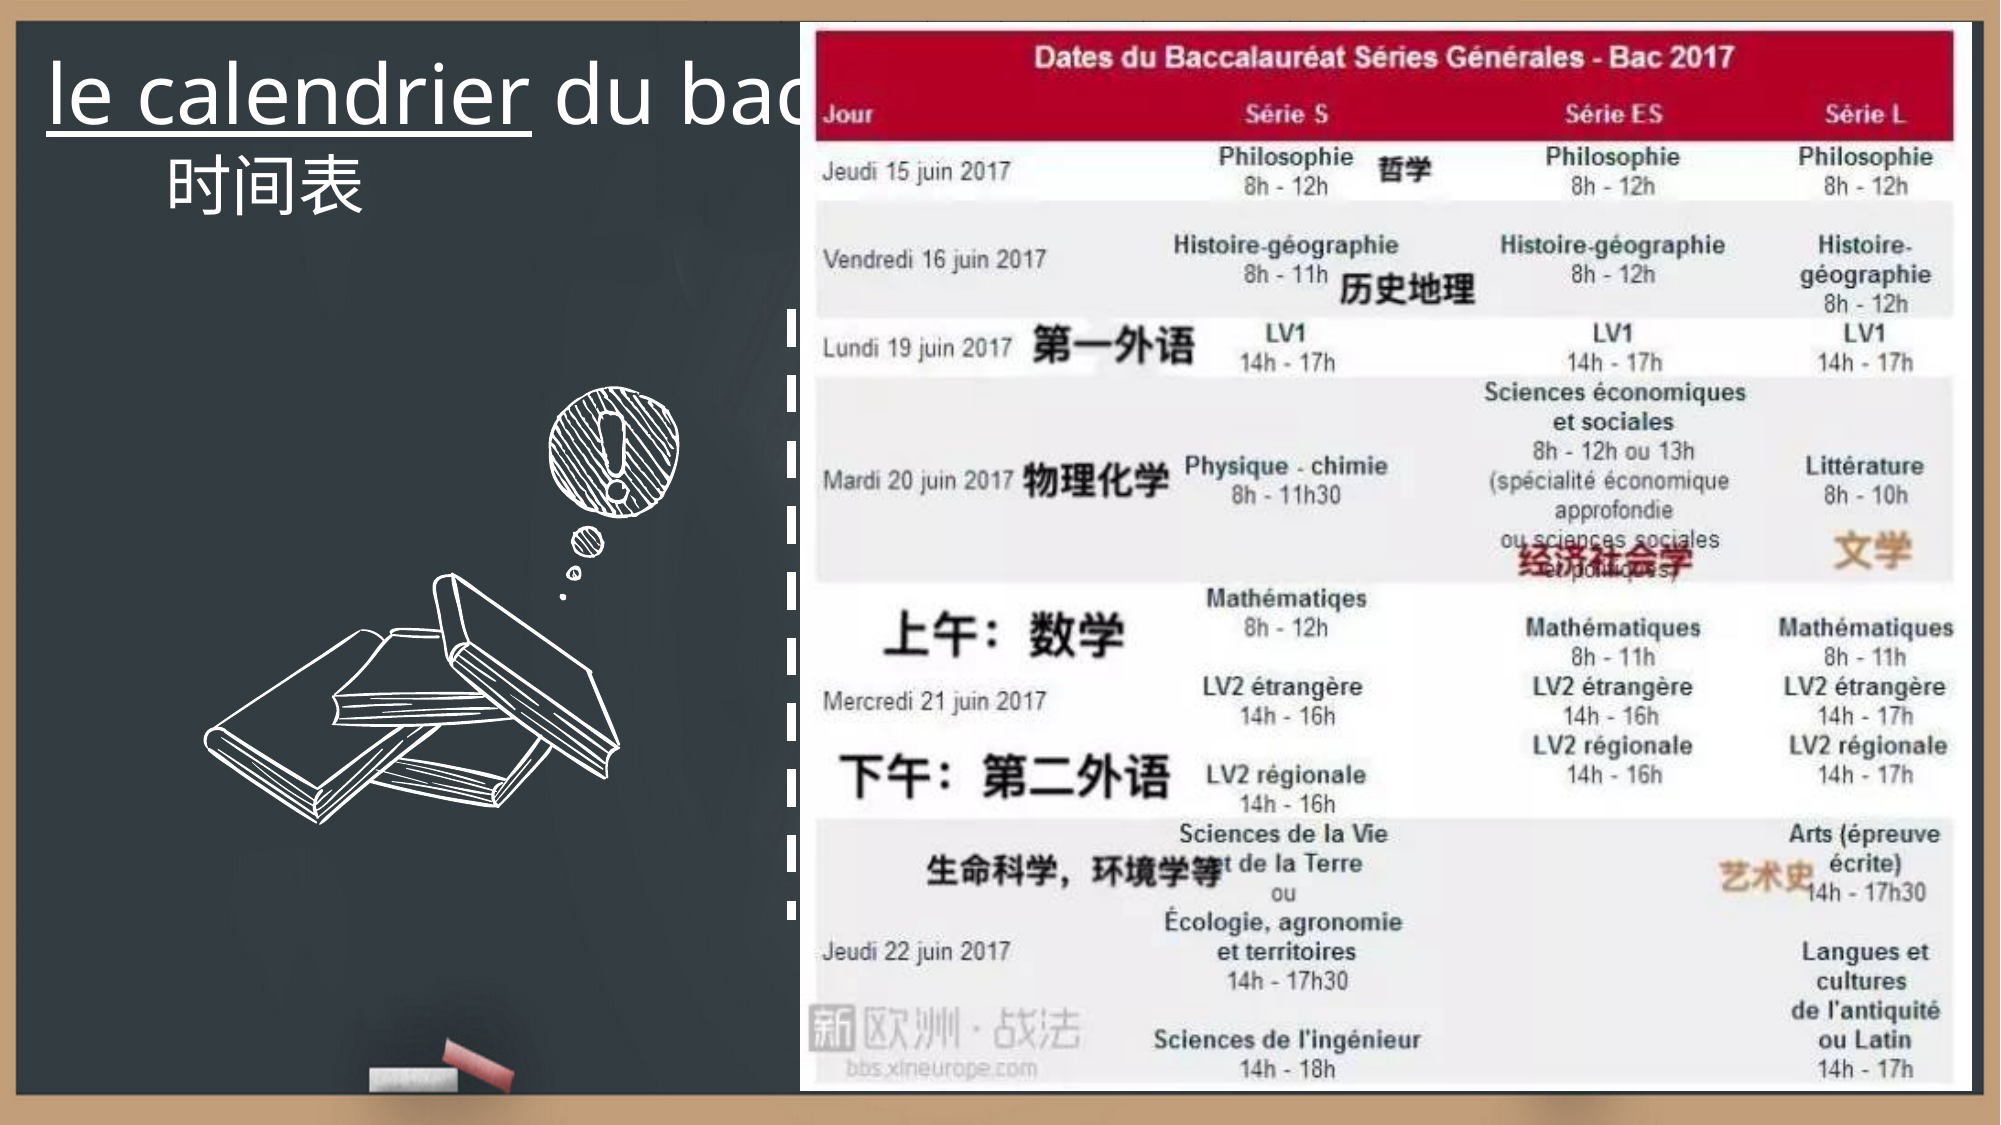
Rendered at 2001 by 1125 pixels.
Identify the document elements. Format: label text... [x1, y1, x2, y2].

table_header 时间表 [150, 125, 454, 220]
picture [0, 0, 2000, 1125]
text_box le calendrier du bac [31, 33, 800, 149]
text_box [203, 384, 683, 825]
